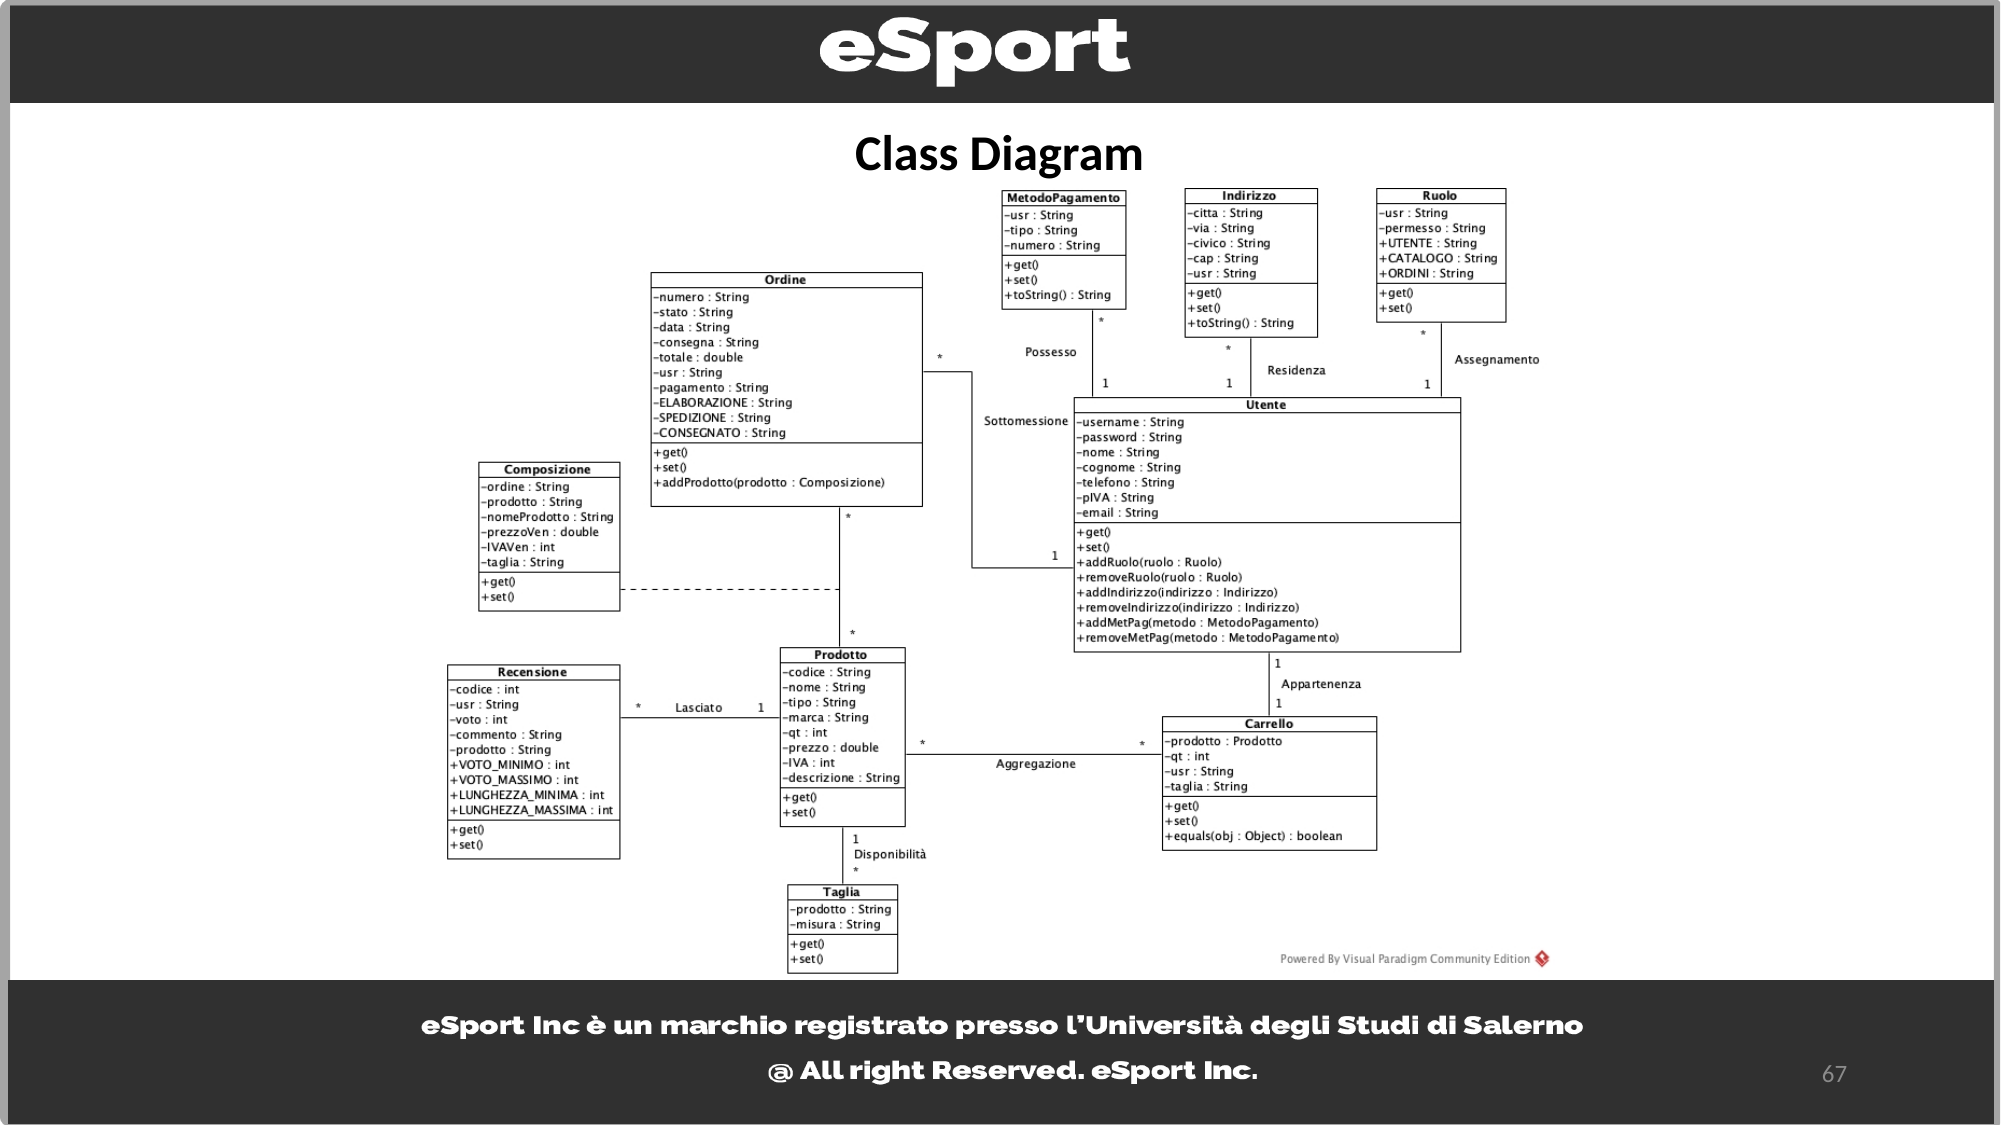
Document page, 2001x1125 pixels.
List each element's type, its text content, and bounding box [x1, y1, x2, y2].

slide_number 67 [1412, 1042, 1863, 1103]
text_box Class Diagram [492, 113, 1508, 188]
picture [0, 0, 2001, 1125]
